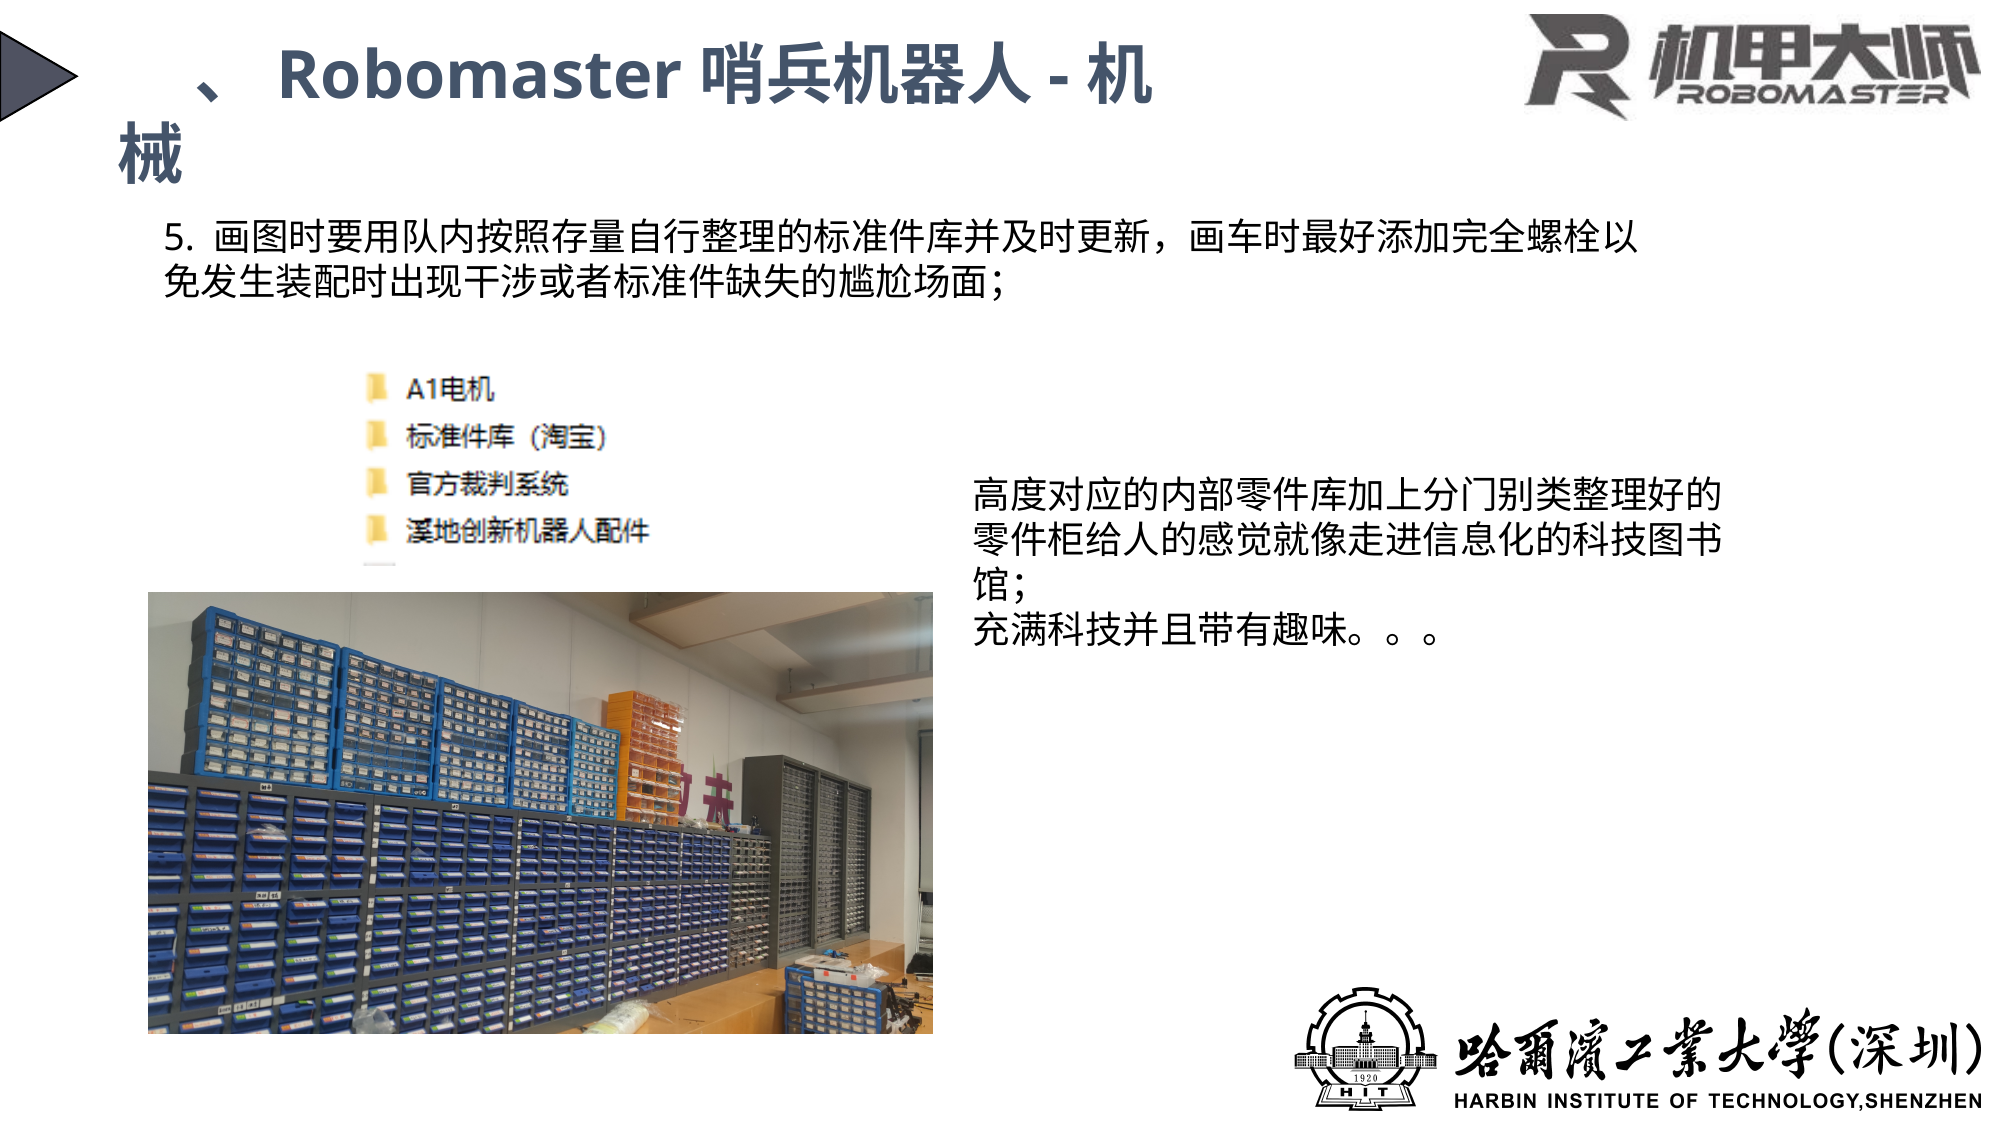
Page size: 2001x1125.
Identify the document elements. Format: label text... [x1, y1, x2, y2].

picture [1524, 14, 1981, 121]
text_box 5. 画图时要用队内按照存量自行整理的标准件库并及时更新，画车时最好添加完全螺栓以免发生装配时出现干涉或者标准件缺失的尴尬场面； [148, 205, 1688, 311]
text_box 、Robomaster哨兵机器人-机械 [102, 24, 1220, 199]
picture [342, 350, 699, 566]
text_box [0, 30, 79, 122]
picture [148, 592, 933, 1034]
text_box 高度对应的内部零件库加上分门别类整理好的零件柜给人的感觉就像走进信息化的科技图书馆； 充满科技并且带有趣味。。。 [957, 463, 1753, 659]
picture [1294, 987, 1981, 1111]
